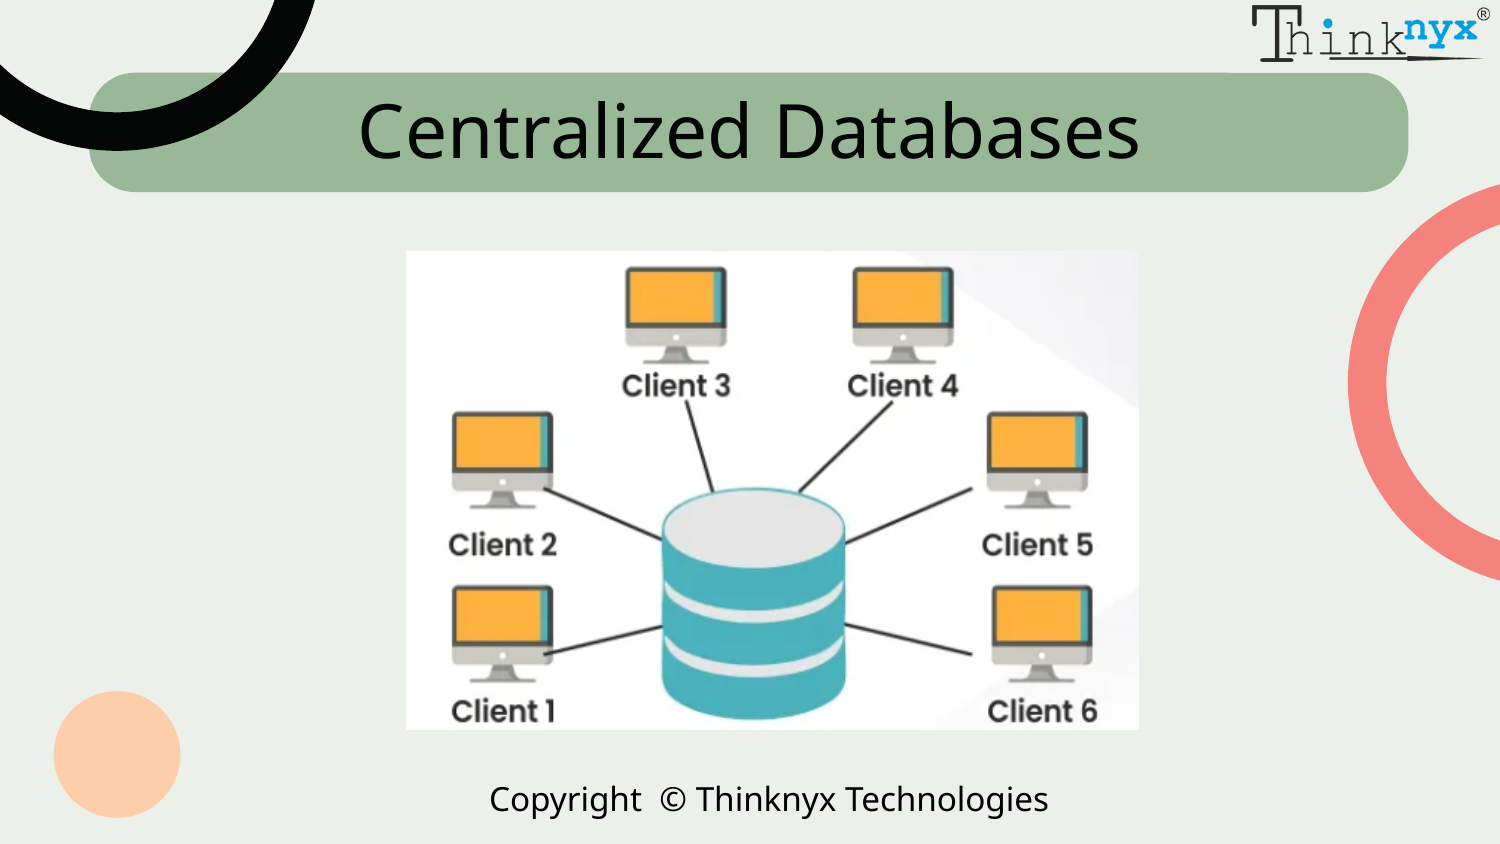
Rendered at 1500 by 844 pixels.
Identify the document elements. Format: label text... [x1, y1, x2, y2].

picture [405, 250, 1140, 730]
title Centralized Databases [116, 100, 1383, 172]
picture [1252, 5, 1490, 62]
